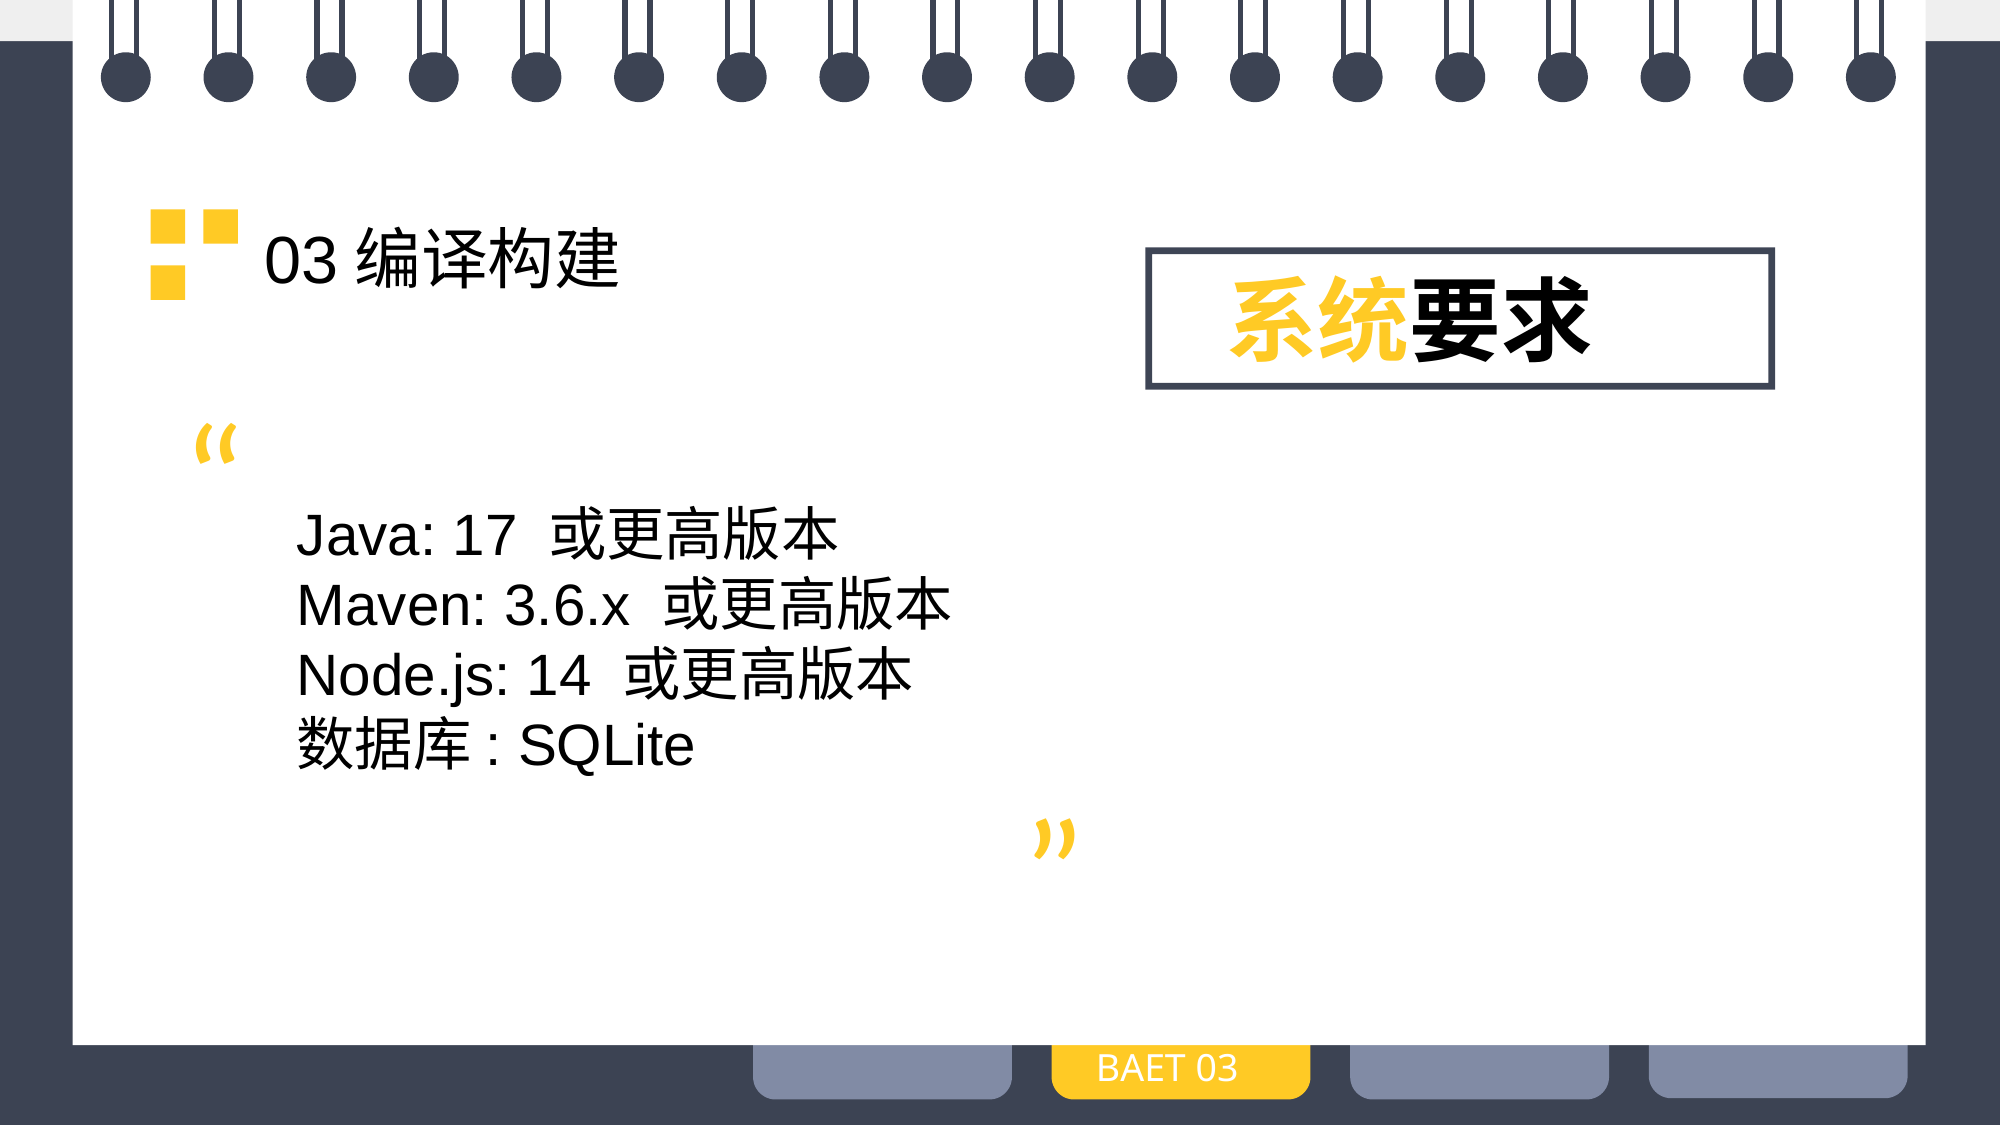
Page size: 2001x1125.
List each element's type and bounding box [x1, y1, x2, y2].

text_box [1148, 250, 1772, 387]
text_box [0, 0, 72, 42]
text_box [1050, 1046, 1297, 1101]
text_box [72, 0, 1926, 1046]
text_box [150, 209, 238, 300]
text_box [1080, 1046, 1908, 1099]
text_box [0, 42, 2000, 1125]
text_box [752, 1046, 1014, 1101]
text_box [1926, 0, 2000, 42]
